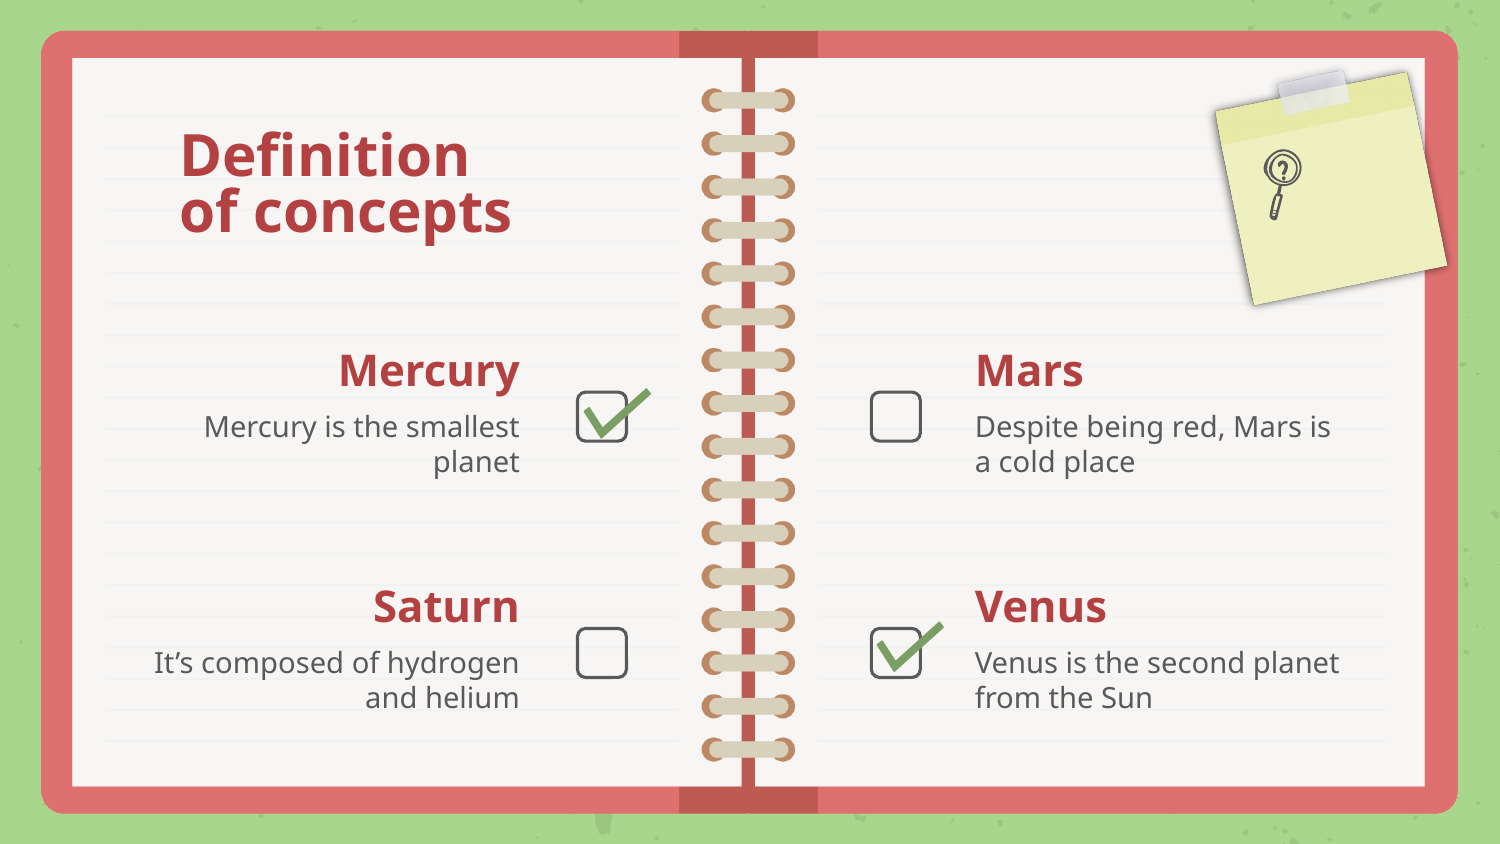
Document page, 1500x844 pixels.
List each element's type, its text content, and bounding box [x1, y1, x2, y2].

subtitle Despite being red, Mars is a cold place [959, 393, 1364, 512]
text_box [871, 392, 921, 442]
title Saturn [131, 565, 535, 629]
text_box [871, 628, 921, 678]
title Venus [959, 565, 1364, 629]
text_box [877, 622, 944, 672]
subtitle Venus is the second planet from the Sun [959, 629, 1364, 748]
text_box [584, 388, 651, 438]
title Definition of concepts [164, 116, 559, 211]
title Mars [959, 329, 1364, 393]
picture [41, 25, 1458, 814]
subtitle Mercury is the smallest planet [131, 393, 535, 512]
subtitle It’s composed of hydrogen and helium [131, 629, 535, 748]
text_box [577, 628, 627, 678]
text_box [577, 392, 627, 442]
title Mercury [131, 329, 535, 393]
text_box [1256, 148, 1303, 221]
